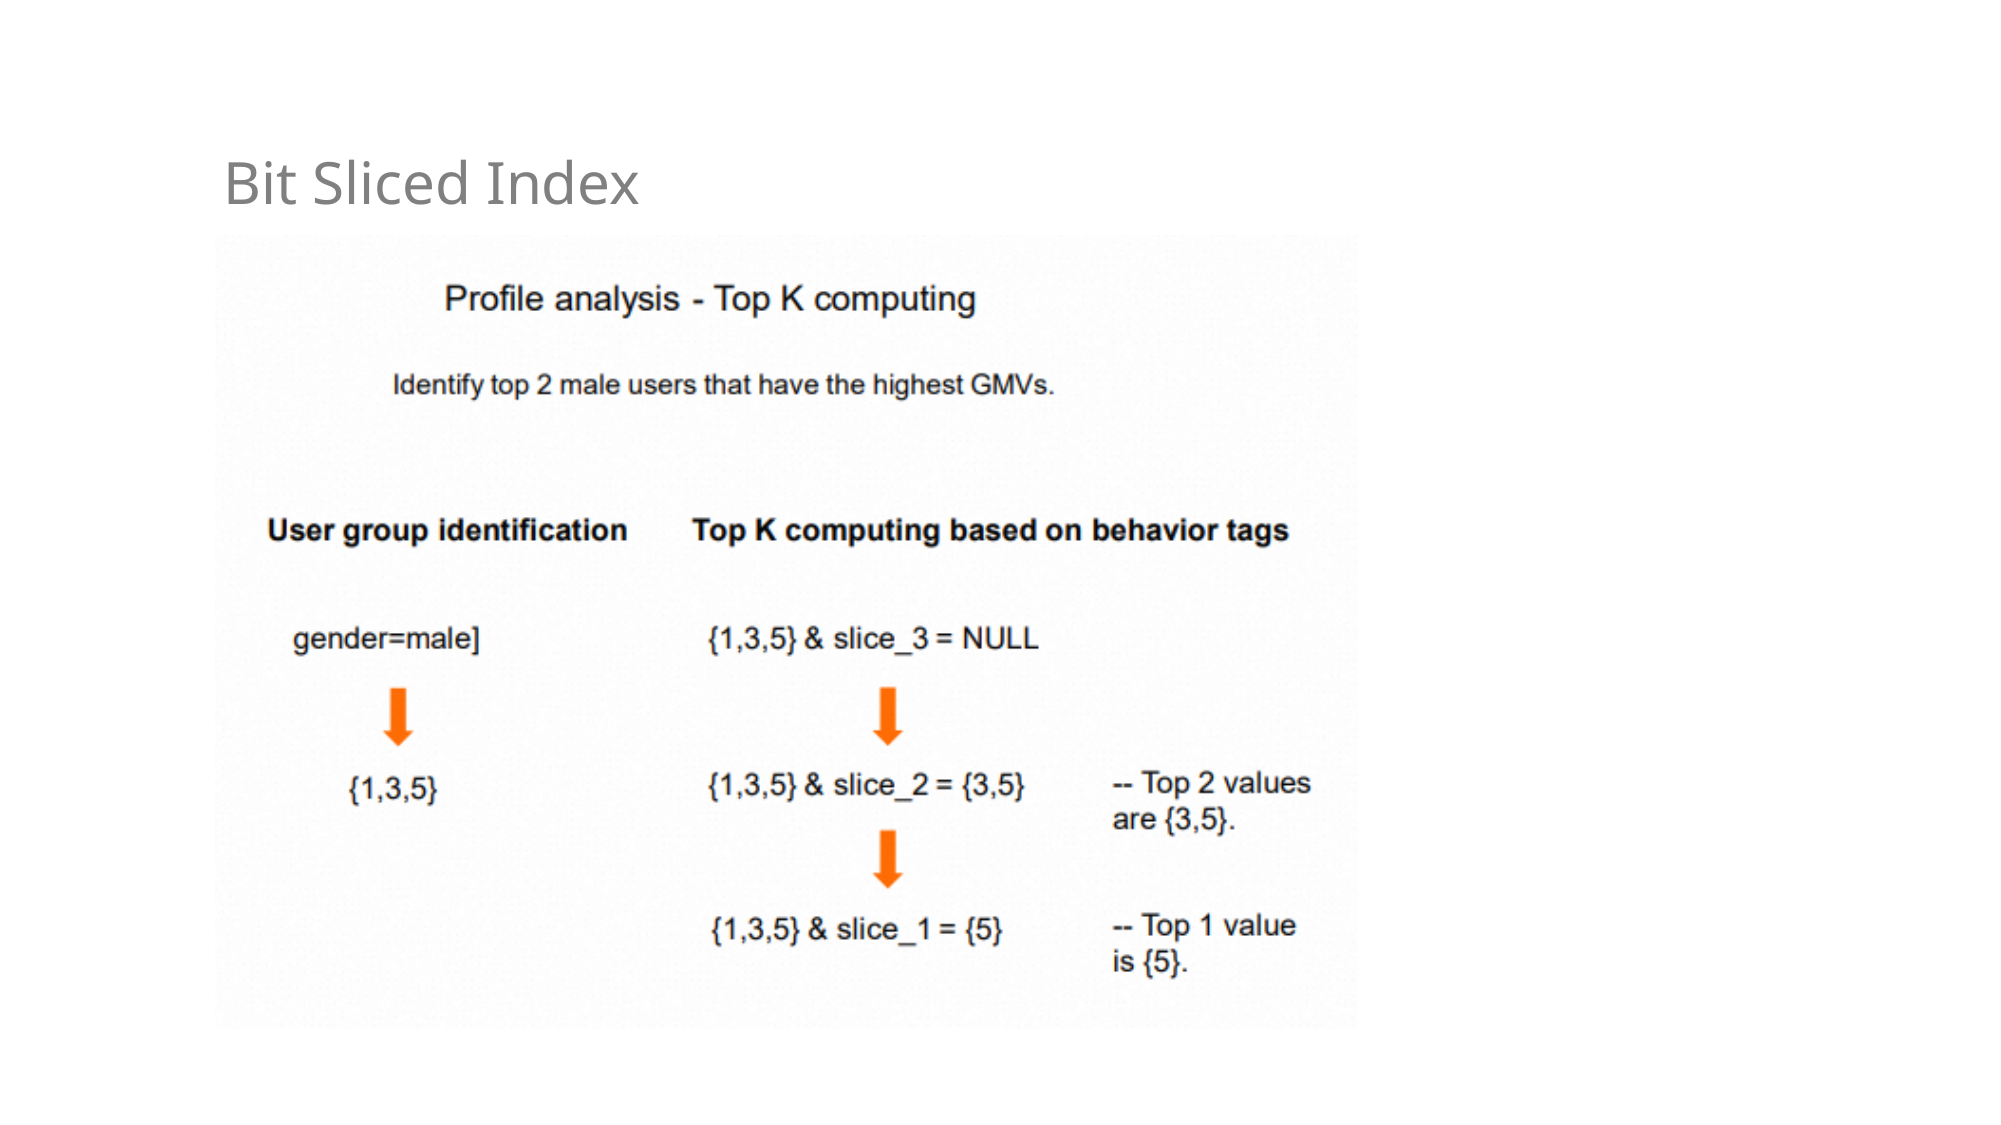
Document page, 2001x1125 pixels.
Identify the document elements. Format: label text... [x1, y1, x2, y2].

title Bit Sliced Index [208, 89, 1870, 283]
picture [215, 235, 1359, 1030]
